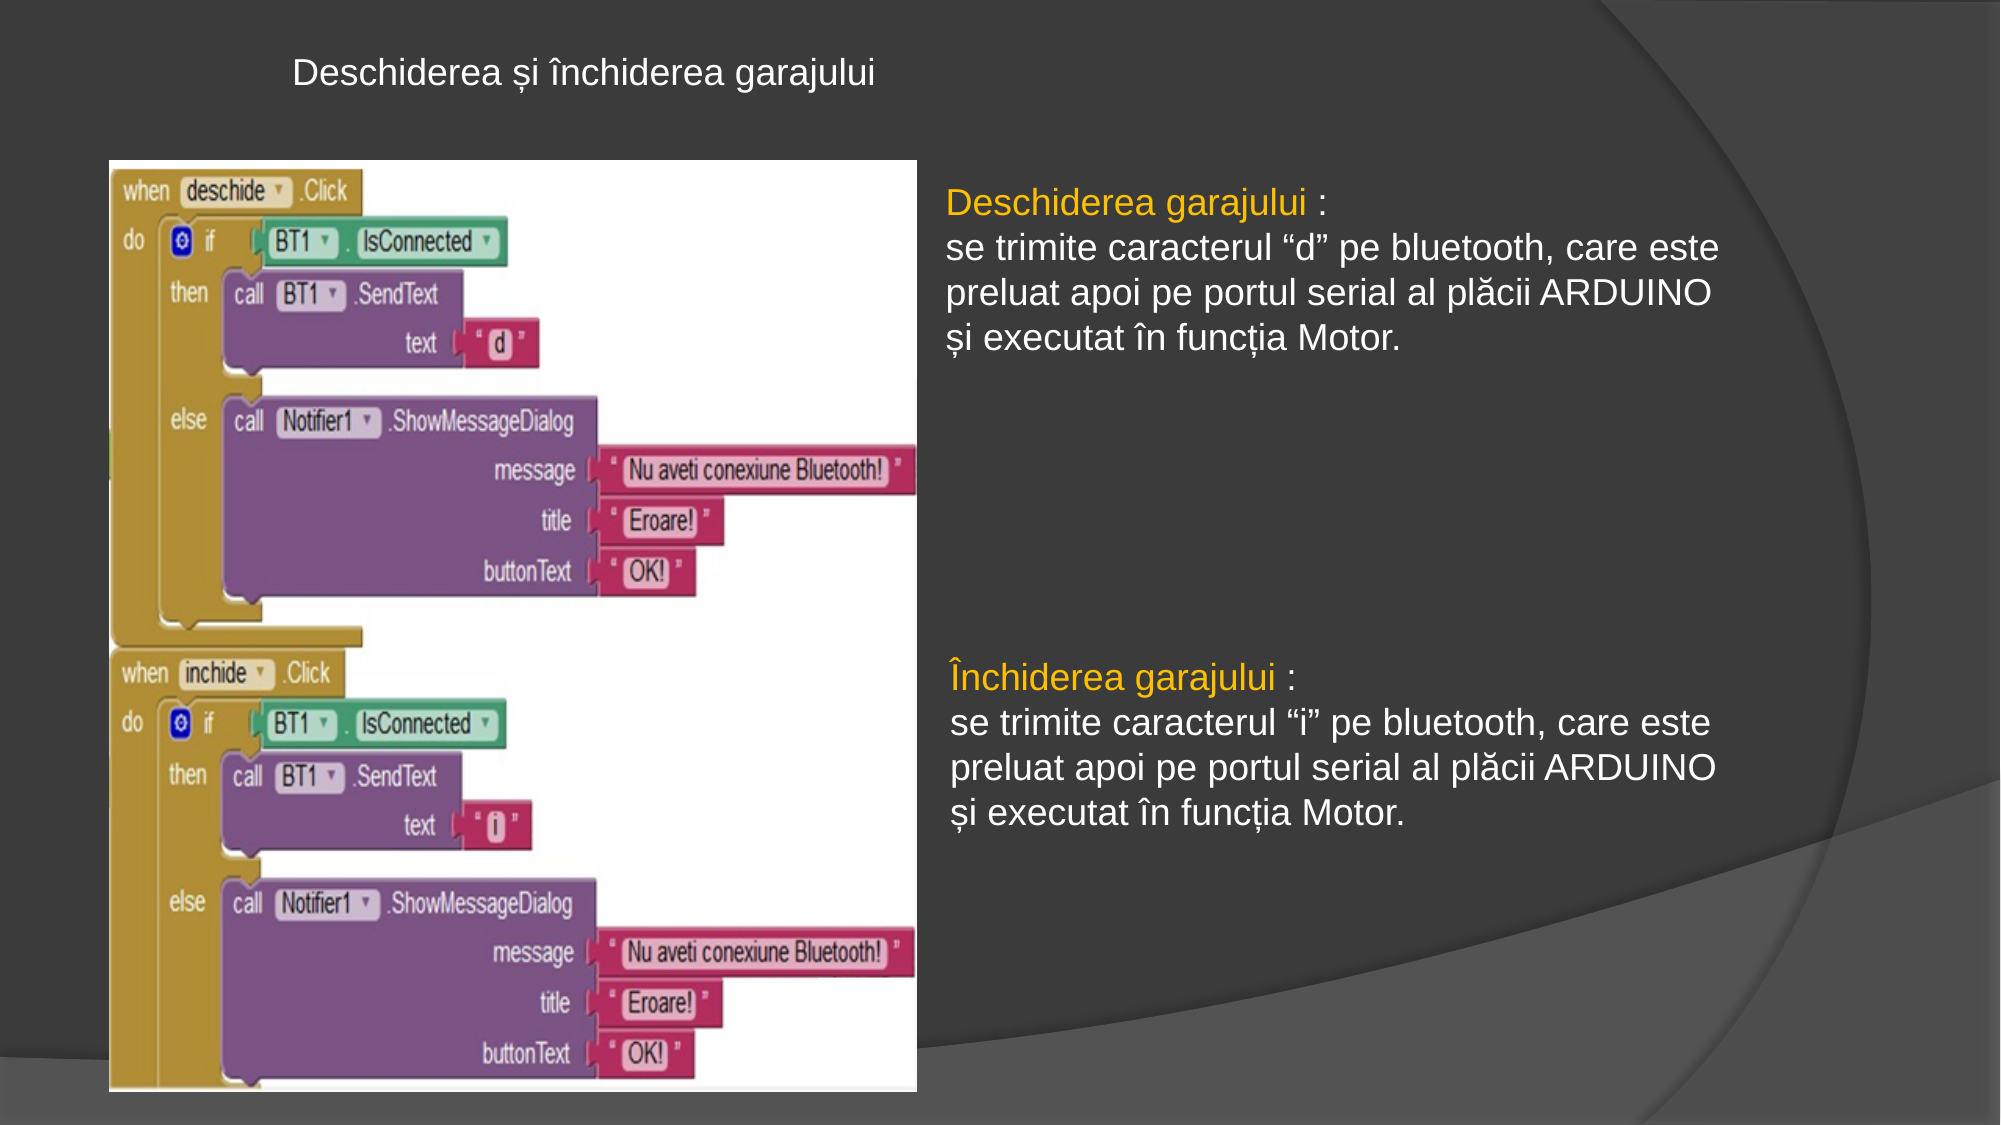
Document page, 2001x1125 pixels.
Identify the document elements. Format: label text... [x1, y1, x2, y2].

text_box Deschiderea și închiderea garajului [277, 41, 891, 101]
text_box Deschiderea garajului : se trimite caracterul “d” pe bluetooth, care este preluat apoi pe portul serial al plăcii ARDUINO și executat în funcția Motor. [930, 170, 1739, 366]
text_box Închiderea garajului : se trimite caracterul “i” pe bluetooth, care este preluat apoi pe portul serial al plăcii ARDUINO și executat în funcția Motor. [935, 645, 1743, 841]
picture [109, 160, 917, 1093]
